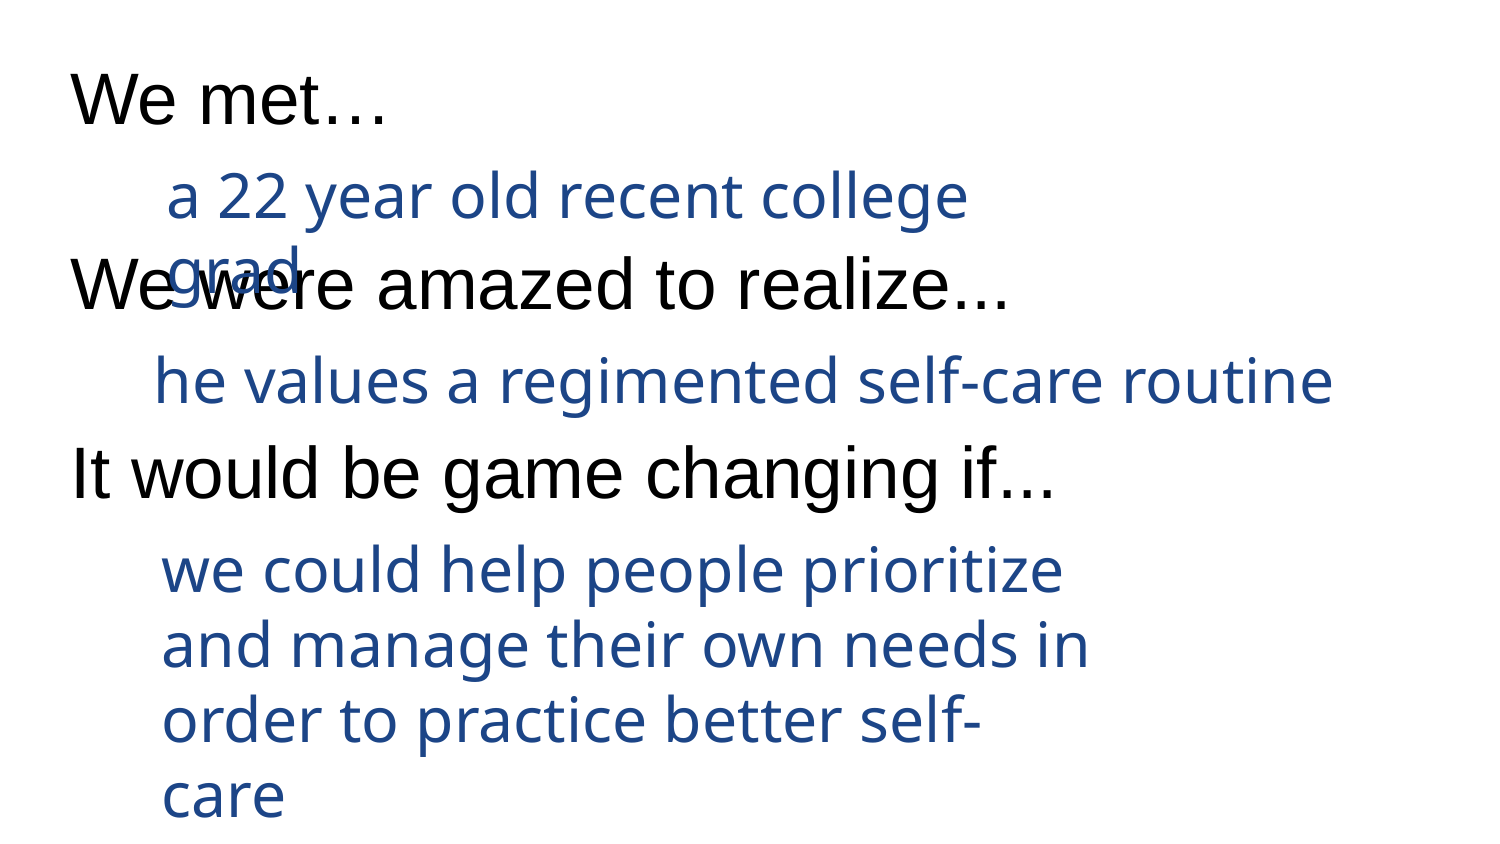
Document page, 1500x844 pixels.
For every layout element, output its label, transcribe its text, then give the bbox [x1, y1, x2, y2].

slide_number We were amazed to realize... [55, 221, 1303, 410]
text_box he values a regimented self-care routine [139, 326, 1399, 428]
text_box we could help people prioritize and manage their own needs in order to practice better self-care [146, 515, 1112, 616]
slide_number It would be game changing if... [55, 410, 1303, 616]
slide_number We met… [55, 36, 484, 221]
text_box a 22 year old recent college grad [151, 141, 1116, 242]
